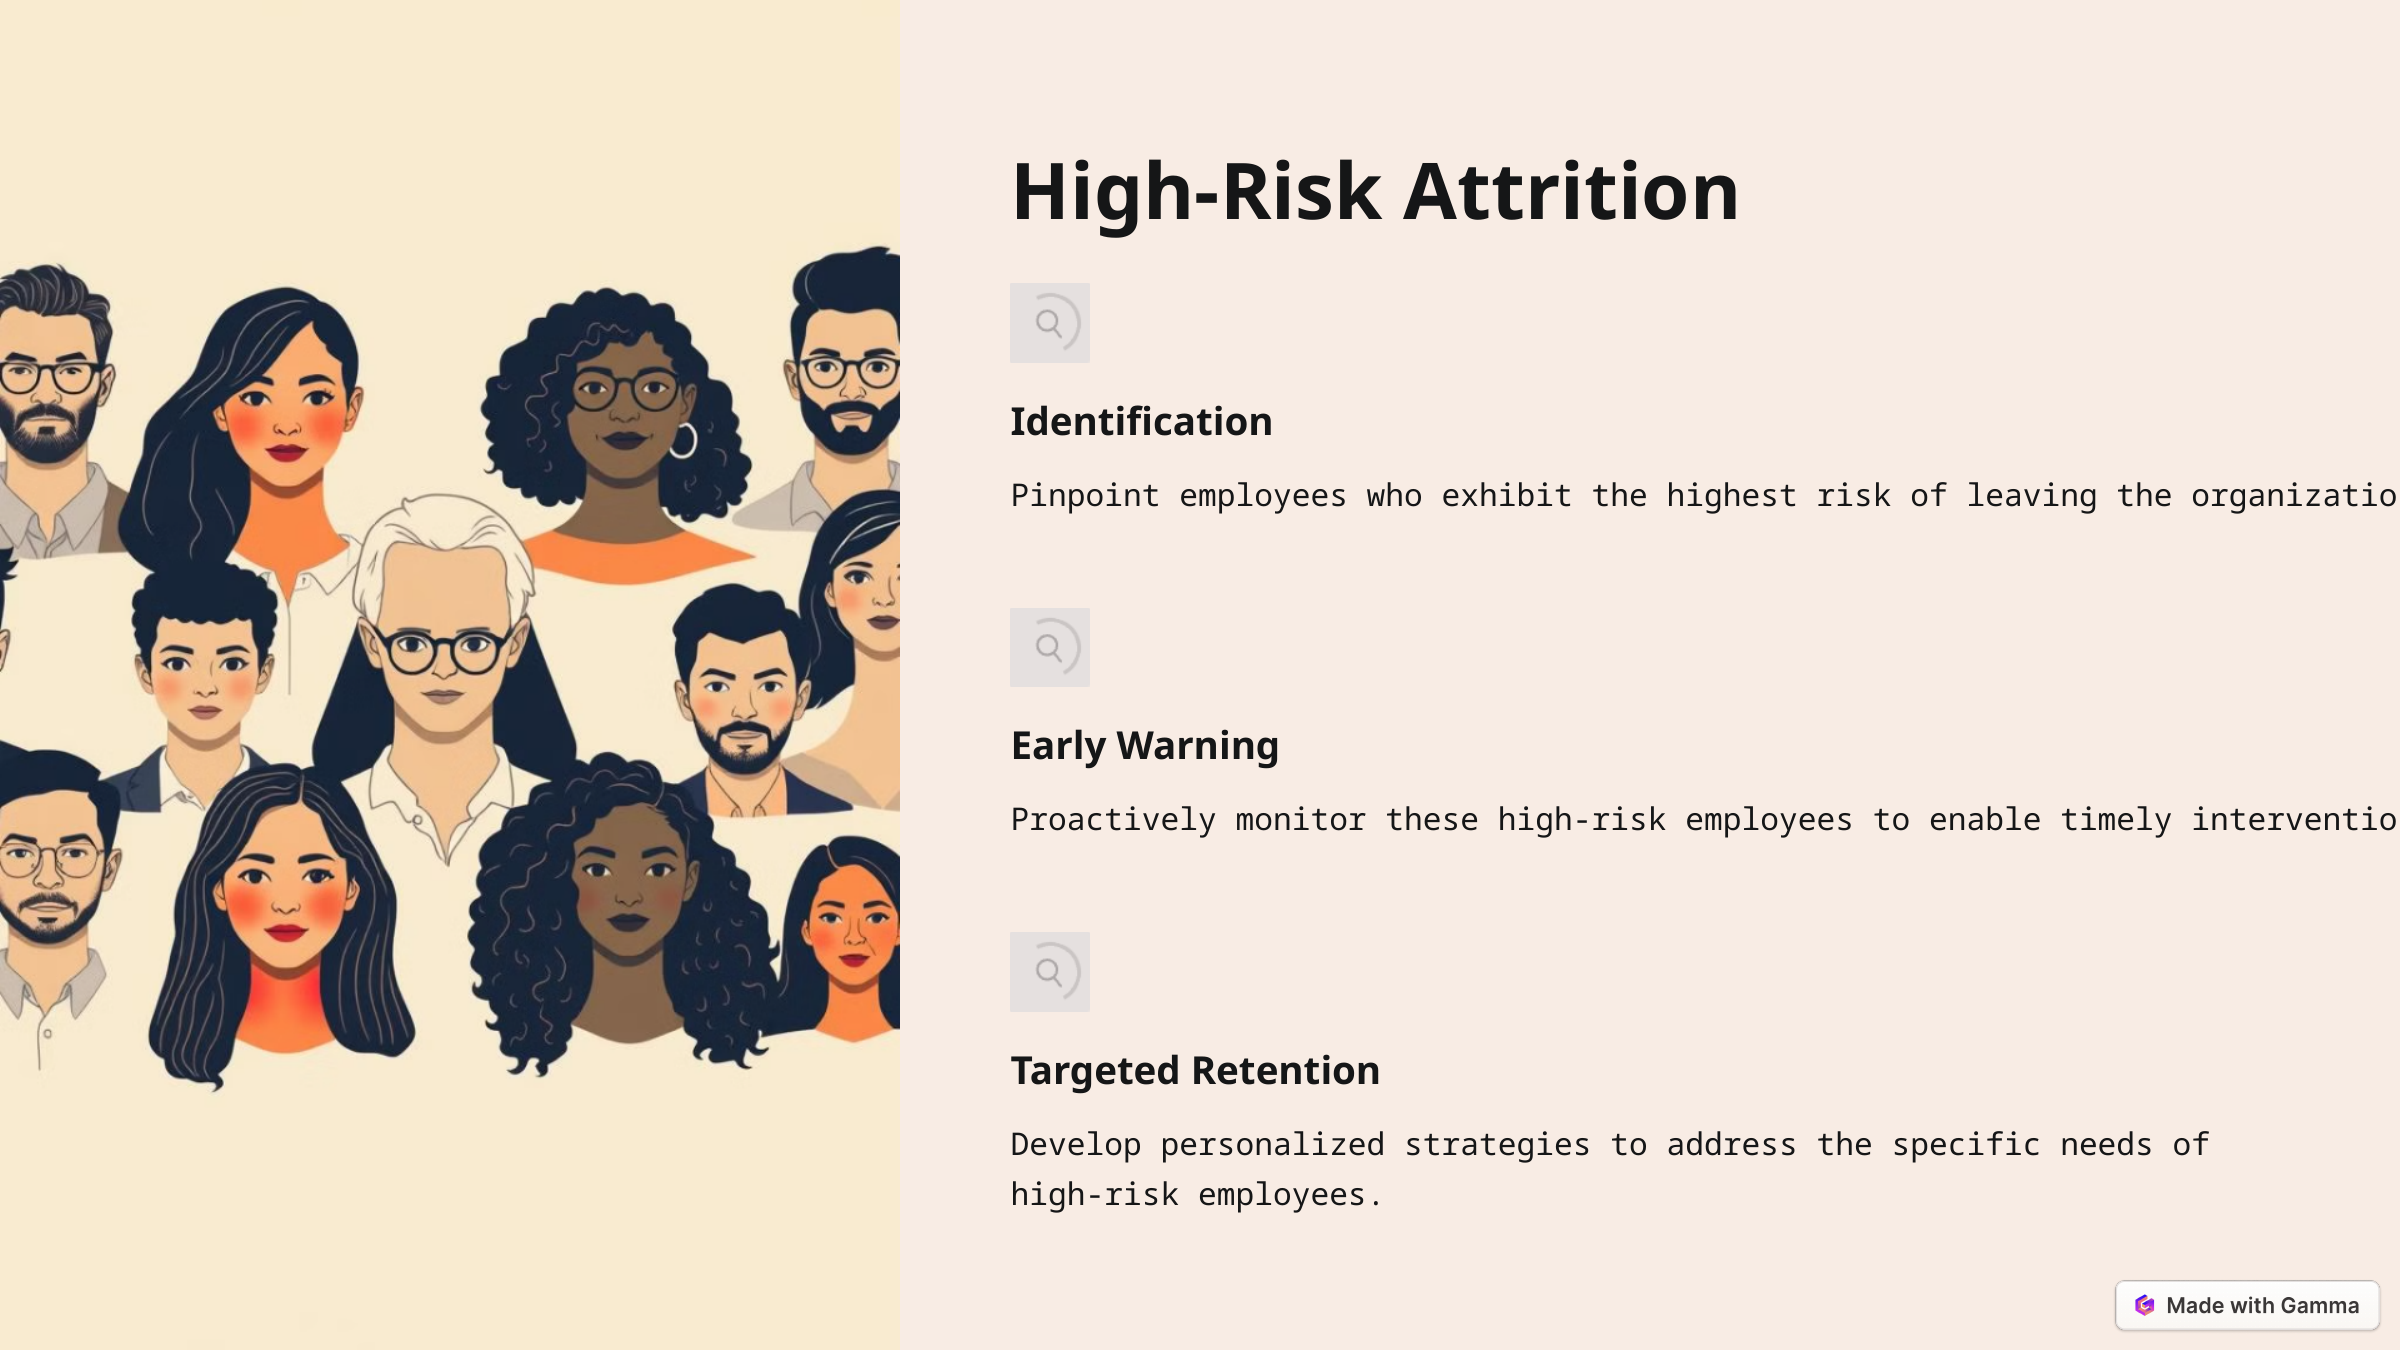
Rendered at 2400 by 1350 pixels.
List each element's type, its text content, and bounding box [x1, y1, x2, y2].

picture [2106, 1271, 2389, 1339]
picture [0, 0, 900, 1350]
text_box High-Risk Attrition [1010, 137, 1820, 237]
text_box Develop personalized strategies to address the specific needs of high-risk employees. [1010, 1111, 2290, 1213]
text_box Targeted Retention [1010, 1042, 1428, 1093]
text_box Early Warning [1010, 718, 1406, 768]
text_box Identification [1010, 394, 1406, 444]
text_box Pinpoint employees who exhibit the highest risk of leaving the organization. [1010, 462, 2290, 514]
text_box Proactively monitor these high-risk employees to enable timely intervention. [1010, 786, 2290, 838]
picture [1010, 283, 1090, 363]
picture [1010, 932, 1090, 1012]
picture [1010, 607, 1090, 688]
